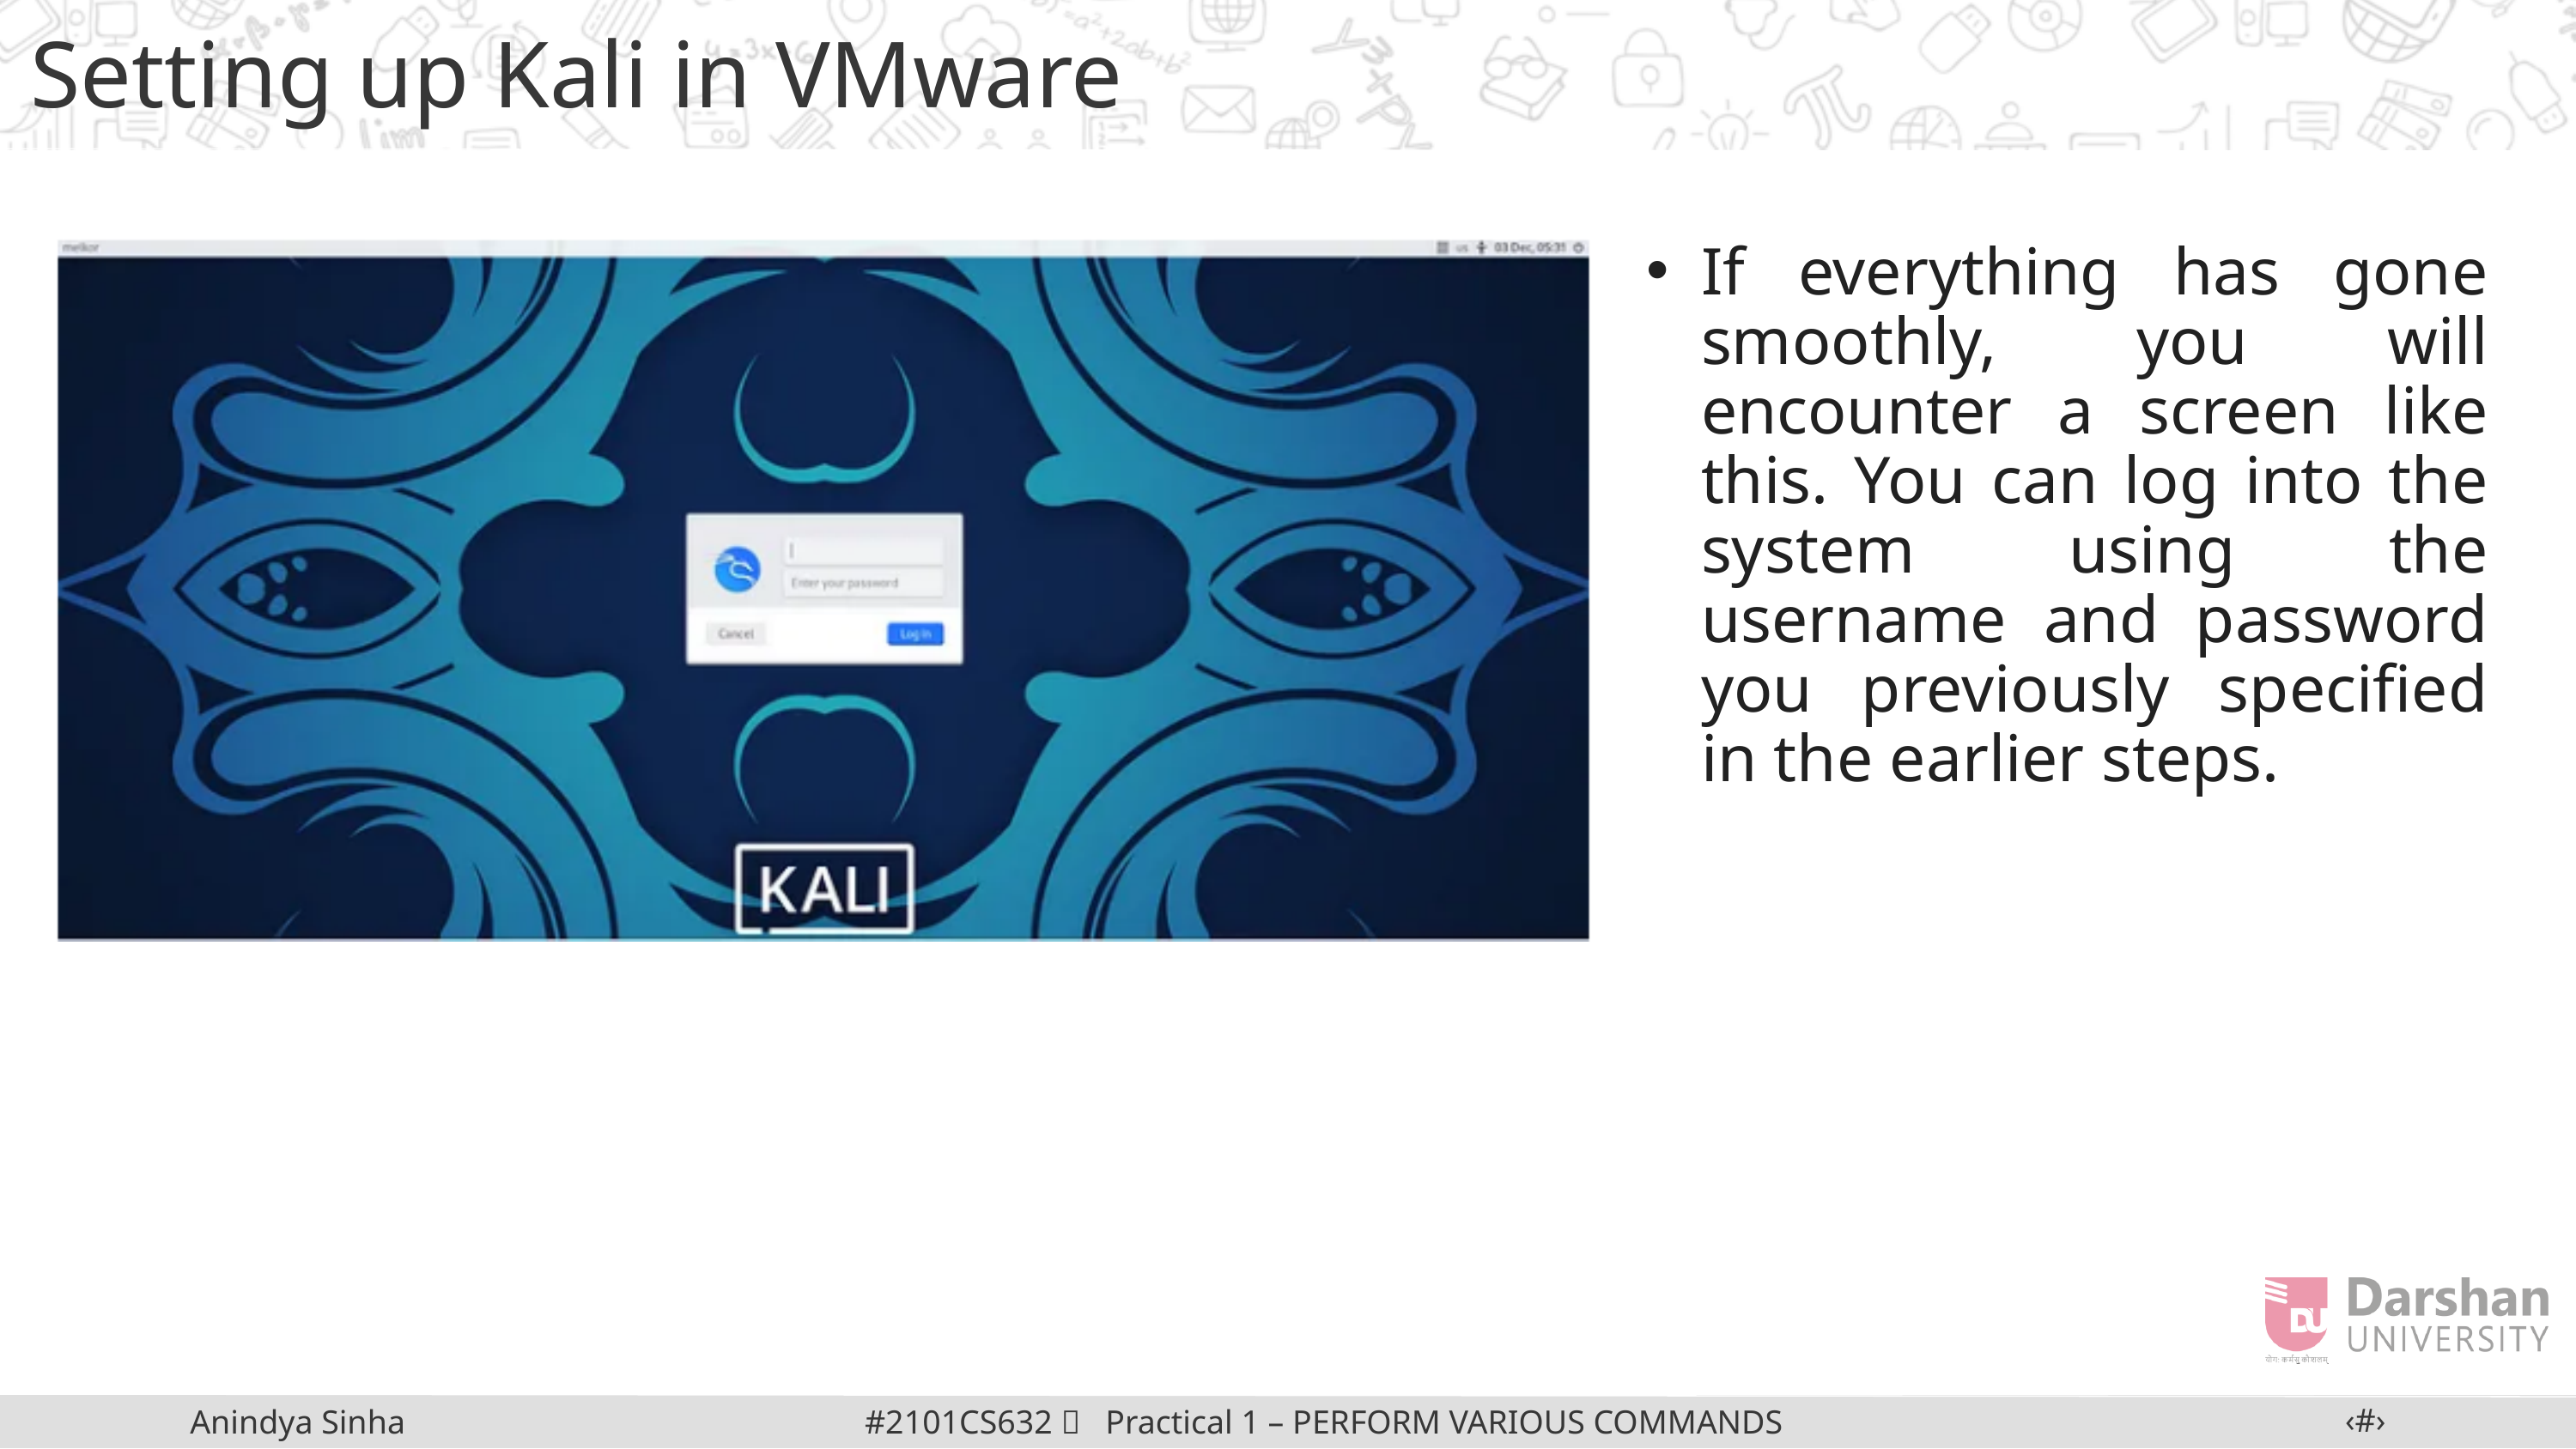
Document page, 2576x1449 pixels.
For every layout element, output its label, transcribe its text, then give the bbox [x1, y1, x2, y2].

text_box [2264, 1276, 2549, 1364]
text_box [54, 232, 1592, 942]
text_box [0, 1394, 2576, 1449]
text_box [0, 0, 2576, 150]
text_box Setting up Kali in VMware [30, 27, 2546, 126]
text_box If everything has gone smoothly, you will encounter a screen like this. You can log into the system using the username and password you previously specified in the earlier steps. [1591, 238, 2488, 795]
